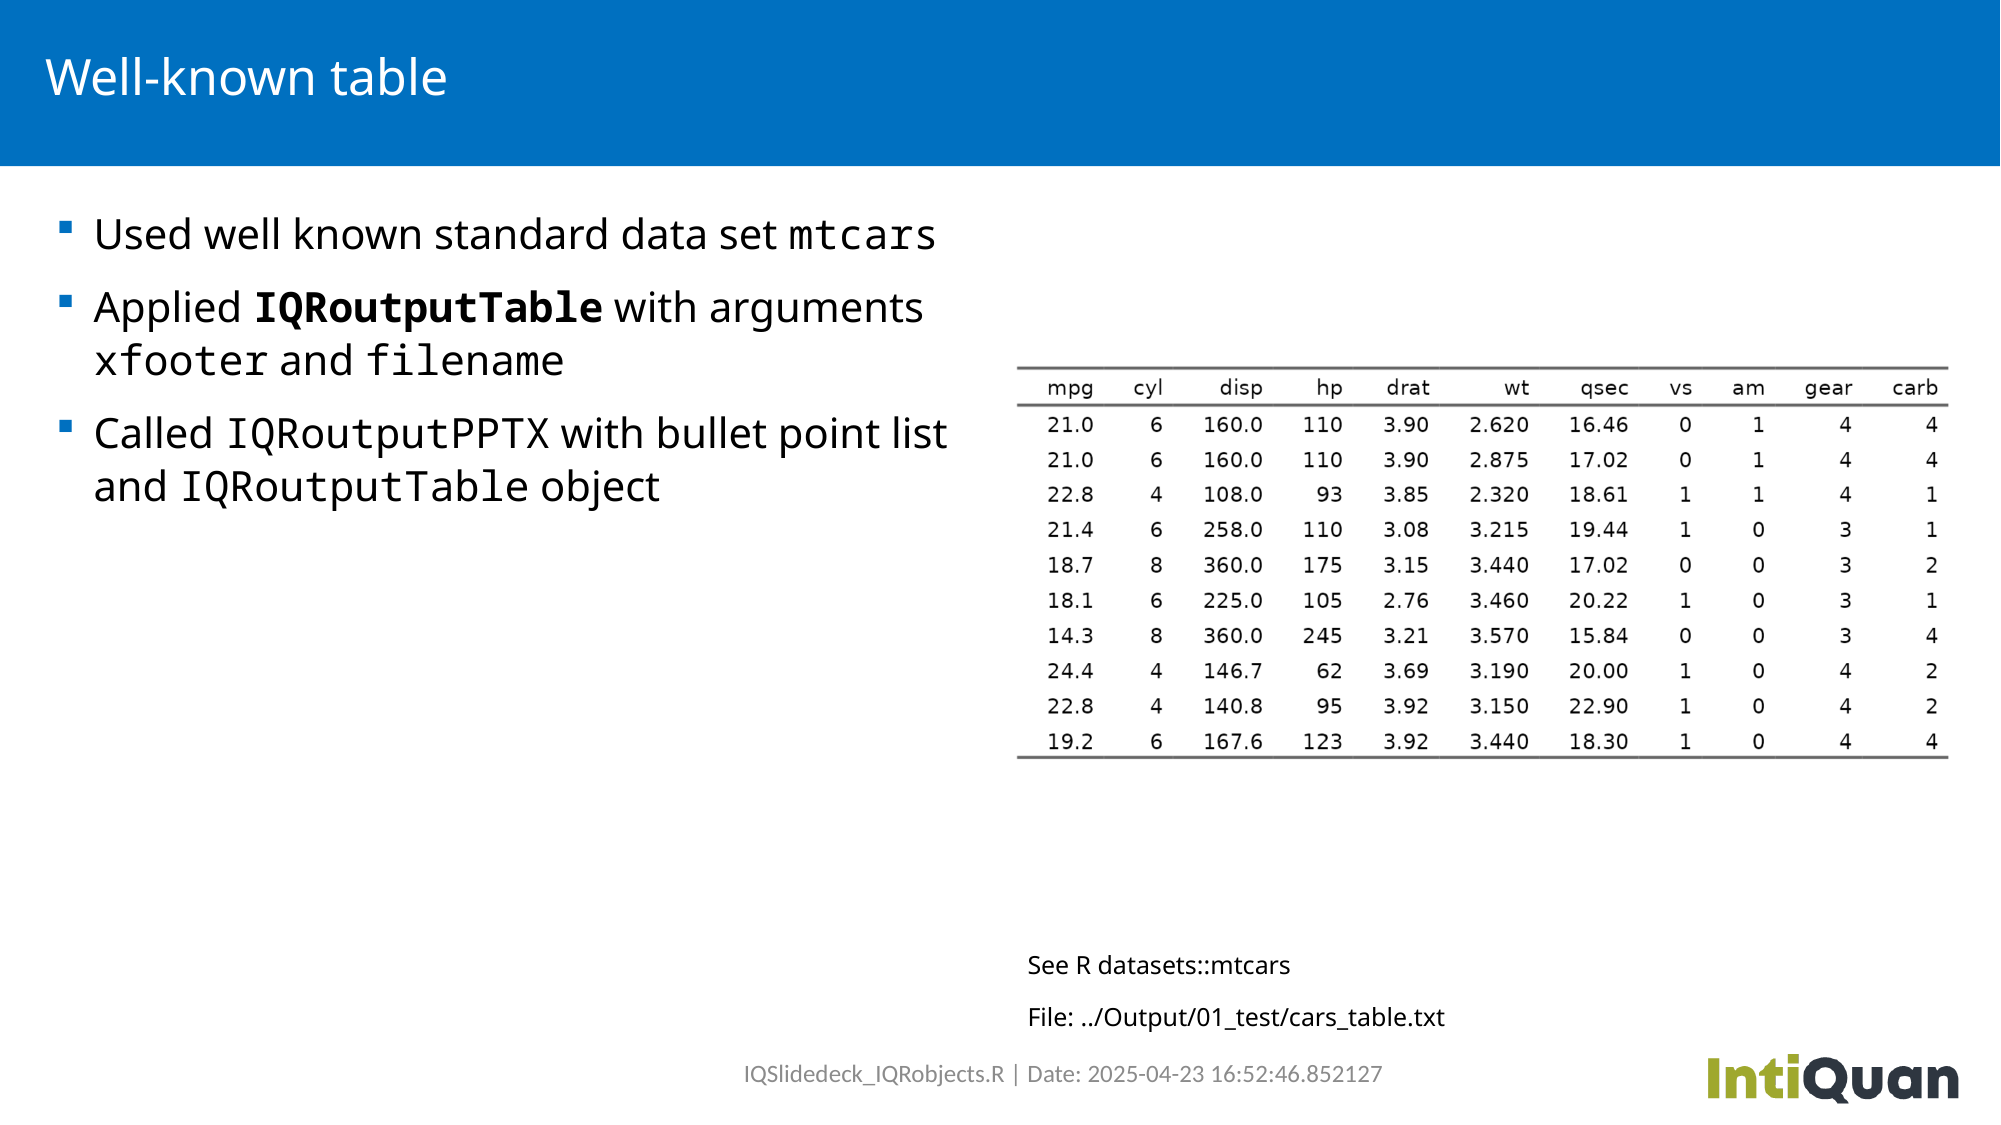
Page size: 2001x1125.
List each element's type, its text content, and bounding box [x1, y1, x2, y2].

footer IQSlidedeck_IQRobjects.R | Date: 2025-04-23 16:52:46.852127 [449, 1042, 1679, 1103]
list Used well known standard data set mtcars Applied IQRoutputTable with arguments xfooter and filename Called IQRoutputPPTX with bullet point list and IQRoutputTable object [41, 197, 988, 1014]
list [1012, 197, 1952, 928]
title Well-known table [0, 0, 2000, 167]
list See R datasets::mtcars File: ../Output/01_test/cars_table.txt [1012, 940, 1953, 1014]
picture [1704, 1048, 1959, 1110]
